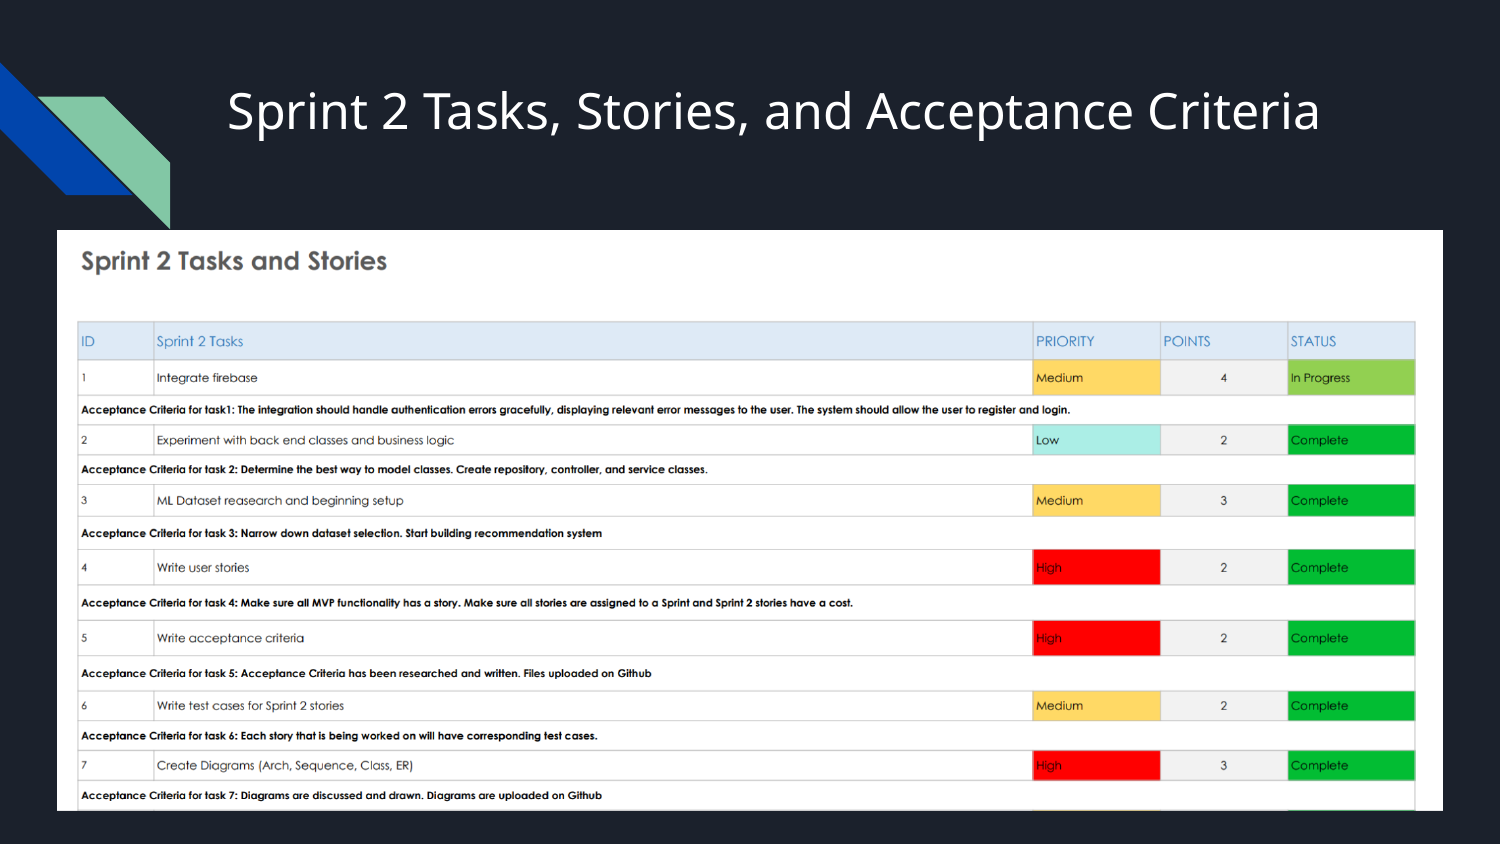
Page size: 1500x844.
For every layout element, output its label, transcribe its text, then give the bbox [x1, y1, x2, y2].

picture [57, 230, 1443, 811]
title Sprint 2 Tasks, Stories, and Acceptance Criteria [212, 64, 1368, 215]
